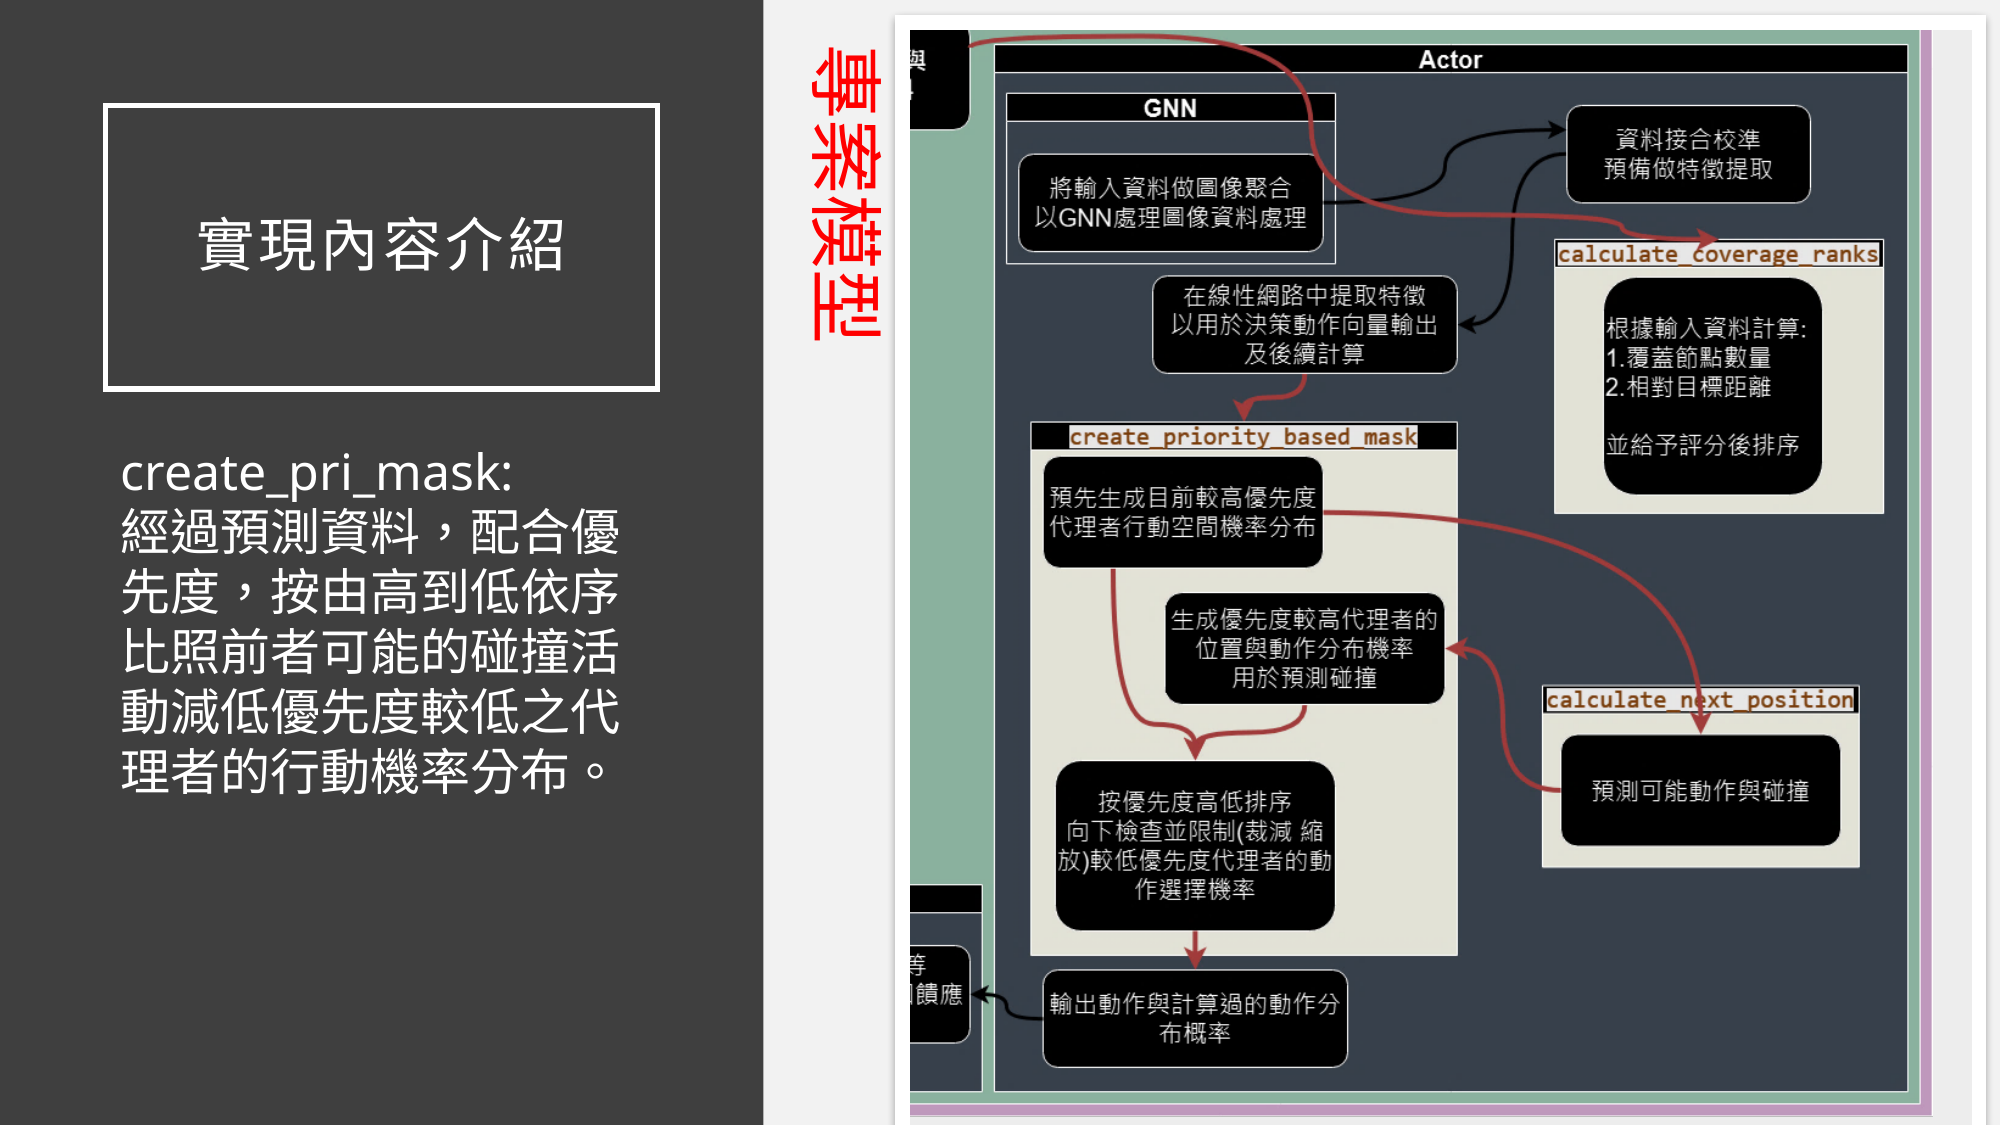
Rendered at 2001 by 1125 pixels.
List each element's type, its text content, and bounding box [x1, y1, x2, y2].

picture [909, 29, 1972, 1125]
text_box 專案模型 [779, 29, 901, 348]
text_box [0, 0, 764, 1125]
title 實現內容介紹 [103, 103, 660, 392]
text_box create_pri_mask: 經過預測資料，配合優先度，按由高到低依序比照前者可能的碰撞活動減低優先度較低之代理者的行動機率分布。 [105, 432, 658, 993]
text_box [764, 0, 2000, 1125]
